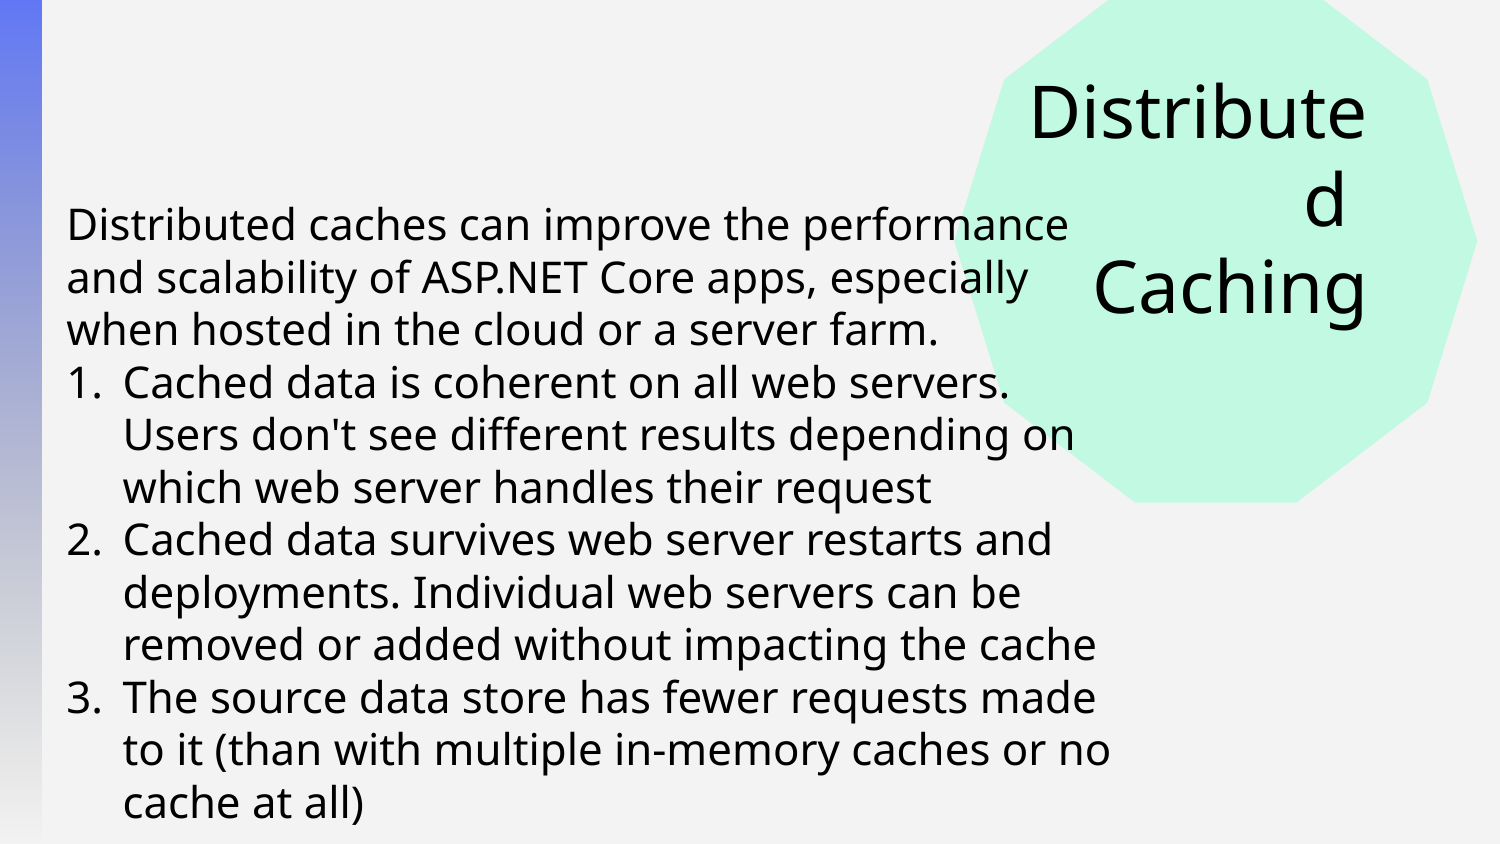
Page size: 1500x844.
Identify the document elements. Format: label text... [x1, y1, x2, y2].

list Distributed Caching [956, 88, 1383, 394]
text_box Distributed caches can improve the performance and scalability of ASP.NET Core apps, especially when hosted in the cloud or a server farm. Cached data is coherent on all web servers. Users don't see different results depending on which web server handles their request Cached data survives web server restarts and deployments. Individual web servers can be removed or added without impacting the cache The source data store has fewer requests made to it (than with multiple in-memory caches or no cache at all) [42, 348, 1136, 676]
